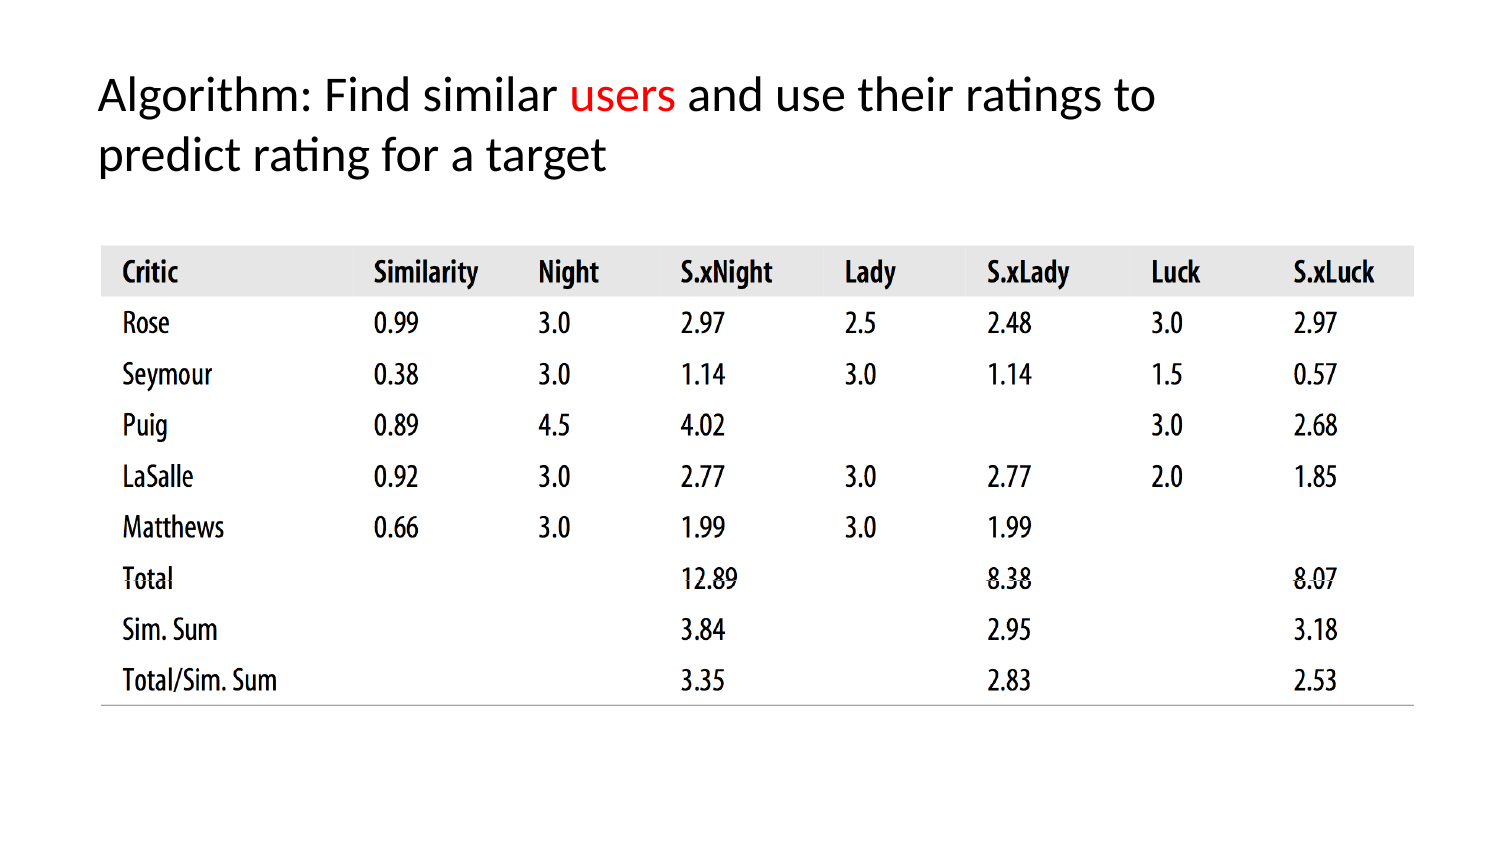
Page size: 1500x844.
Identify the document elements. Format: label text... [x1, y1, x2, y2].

text_box Algorithm: Find similar users and use their ratings to predict rating for a target [93, 57, 1270, 187]
picture [72, 226, 1428, 721]
